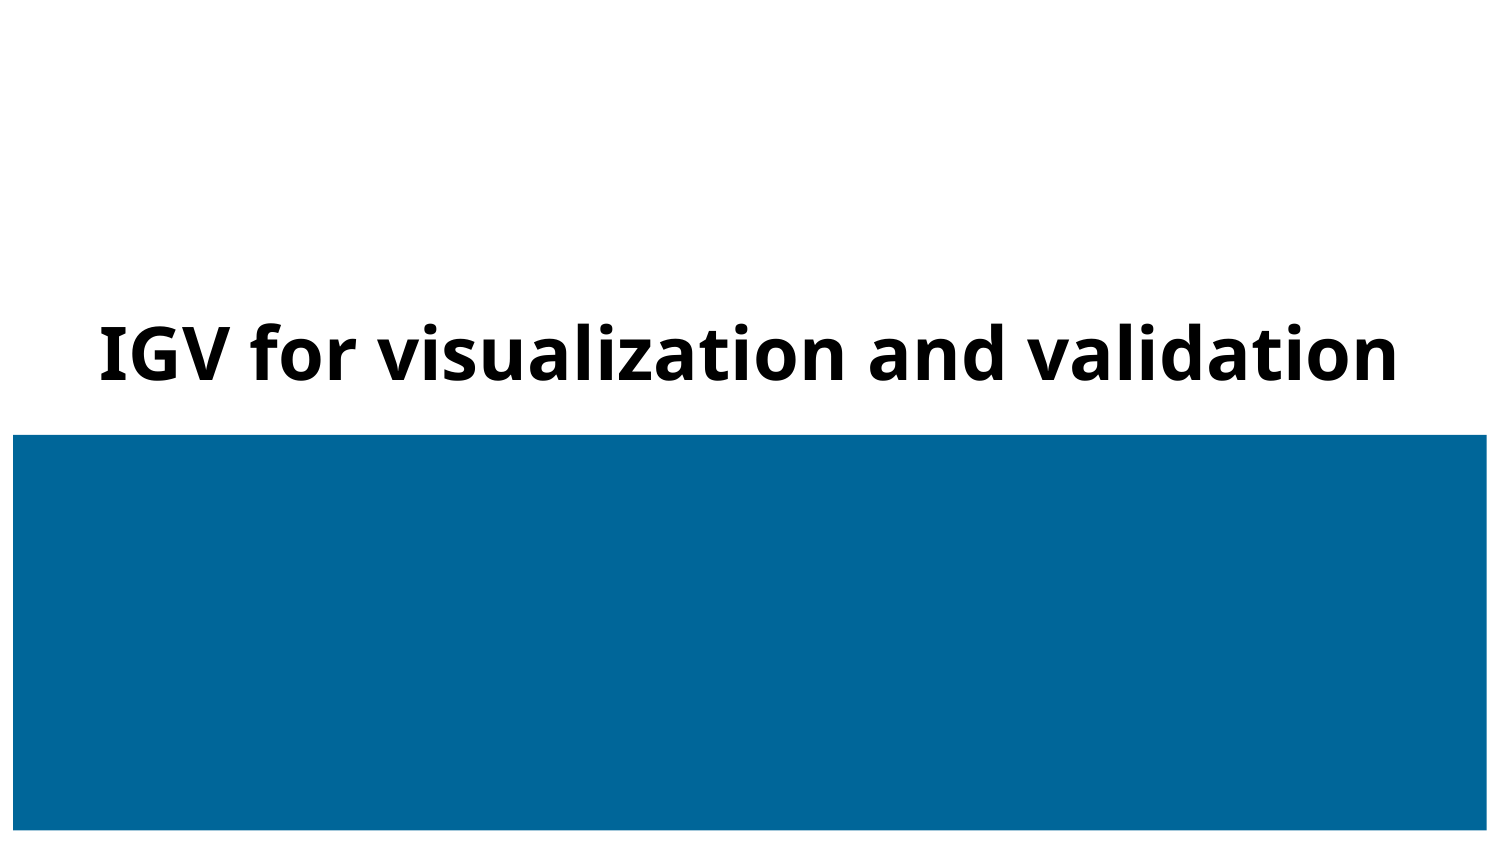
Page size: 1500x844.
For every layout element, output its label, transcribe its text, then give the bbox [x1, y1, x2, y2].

title IGV for visualization and validation [79, 281, 1423, 411]
